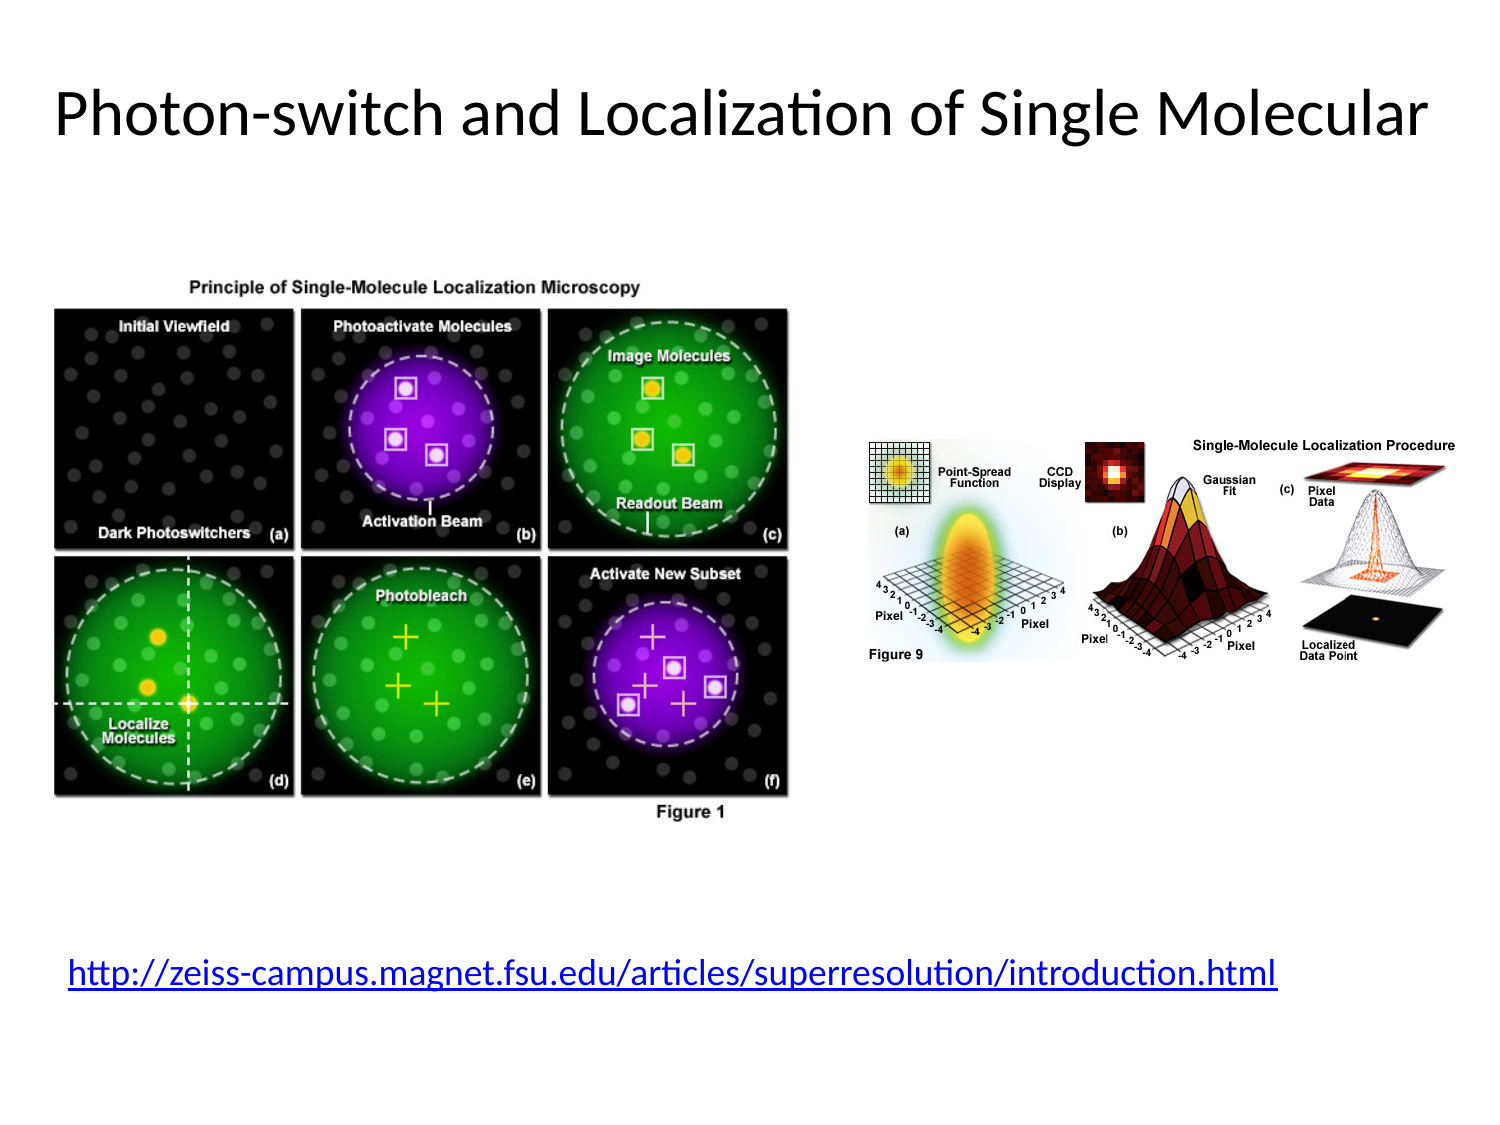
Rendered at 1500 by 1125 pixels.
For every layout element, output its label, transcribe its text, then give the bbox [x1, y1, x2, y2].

text_box http://zeiss-campus.magnet.fsu.edu/articles/superresolution/introduction.html [53, 940, 1373, 1001]
picture [867, 439, 1465, 662]
text_box Photon-switch and Localization of Single Molecular [0, 61, 1500, 157]
picture [52, 278, 791, 823]
